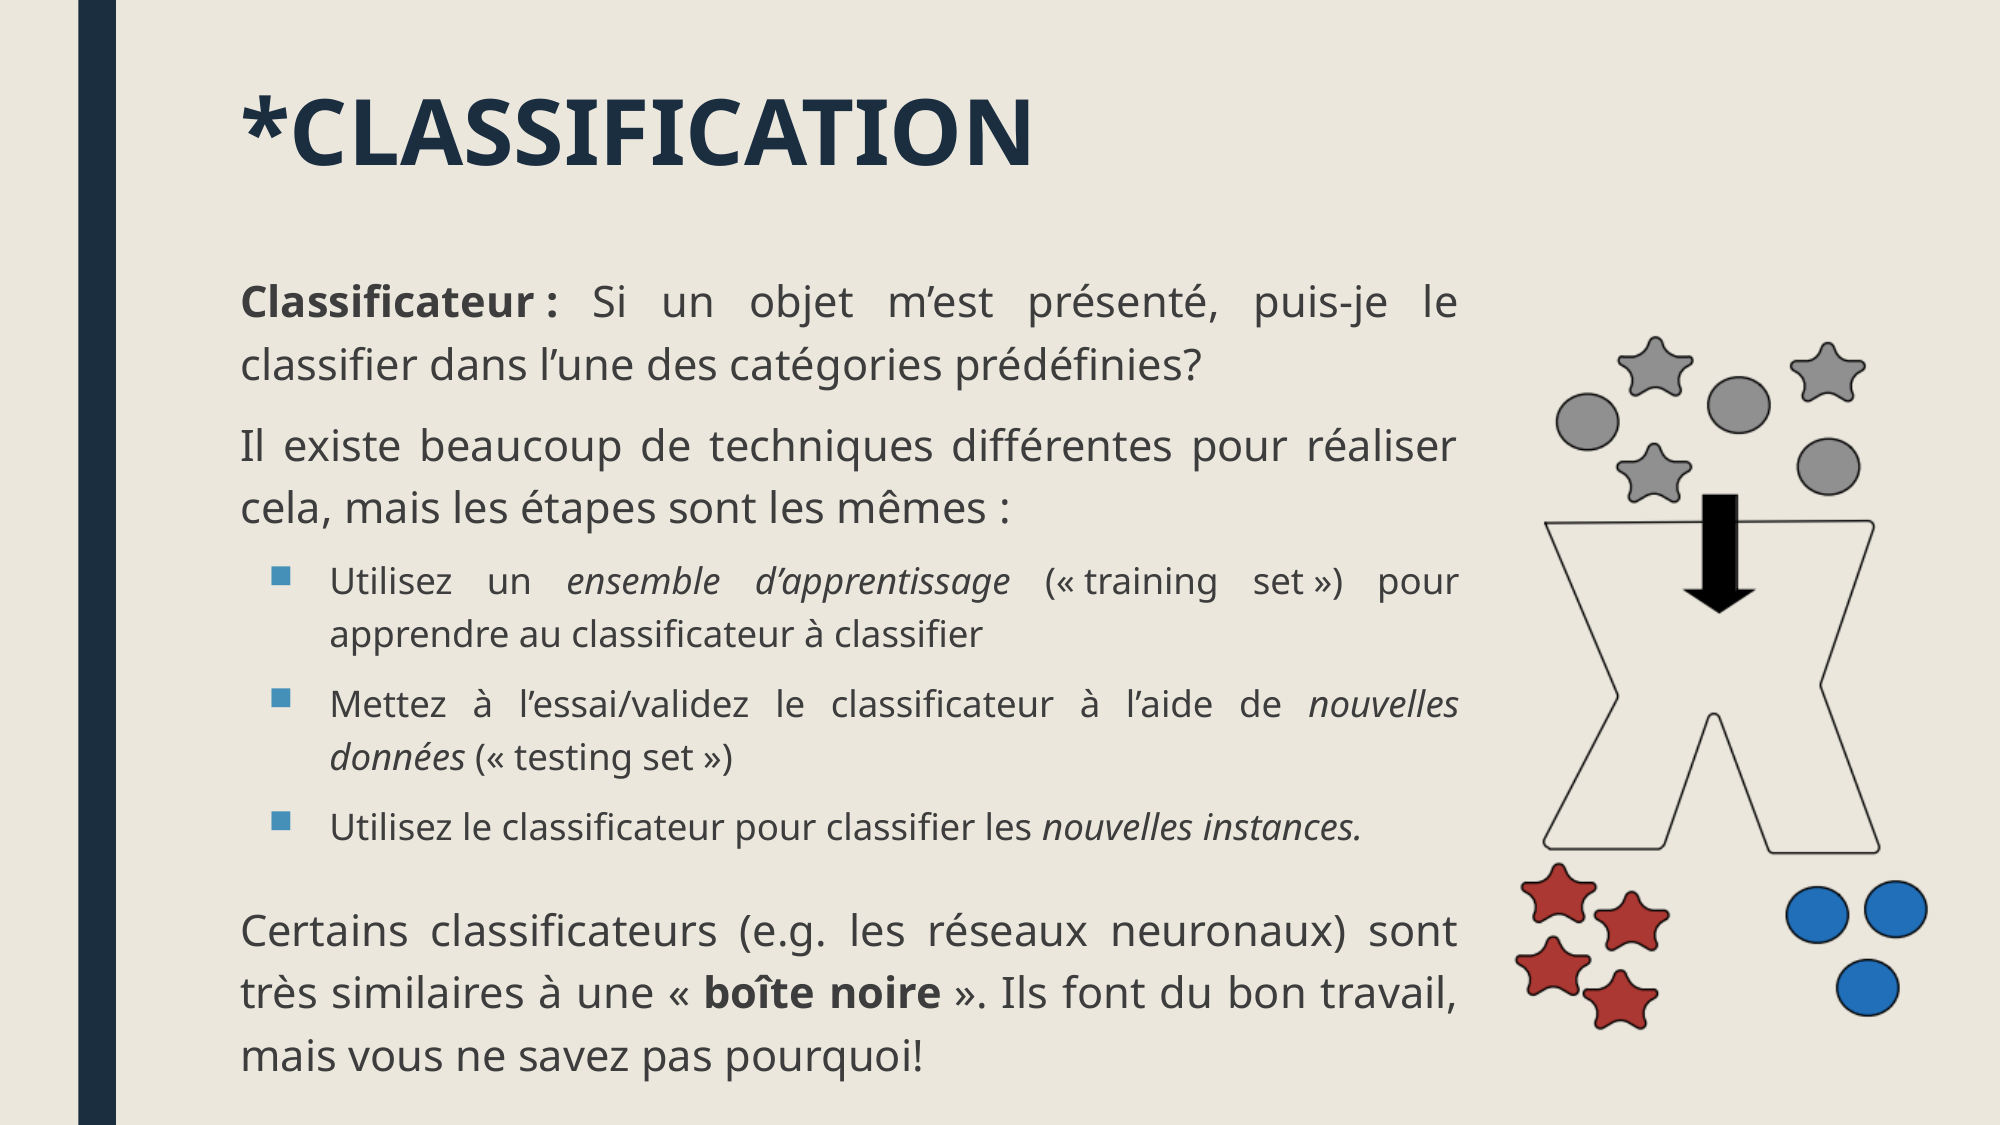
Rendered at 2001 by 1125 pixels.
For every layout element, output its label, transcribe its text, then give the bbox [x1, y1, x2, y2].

title *CLASSIFICATION [225, 79, 1800, 324]
list Classificateur : Si un objet m’est présenté, puis-je le classifier dans l’une des catégories prédéfinies? Il existe beaucoup de techniques différentes pour réaliser cela, mais les étapes sont les mêmes : Utilisez un ensemble d’apprentissage (« training set ») pour apprendre au classificateur à classifier Mettez à l’essai/validez le classificateur à l’aide de nouvelles données (« testing set ») Utilisez le classificateur pour classifier les nouvelles instances. Certains classificateurs (e.g. les réseaux neuronaux) sont très similaires à une « boîte noire ». Ils font du bon travail, mais vous ne savez pas pourquoi! [225, 256, 1475, 1100]
picture [1497, 323, 1930, 1045]
